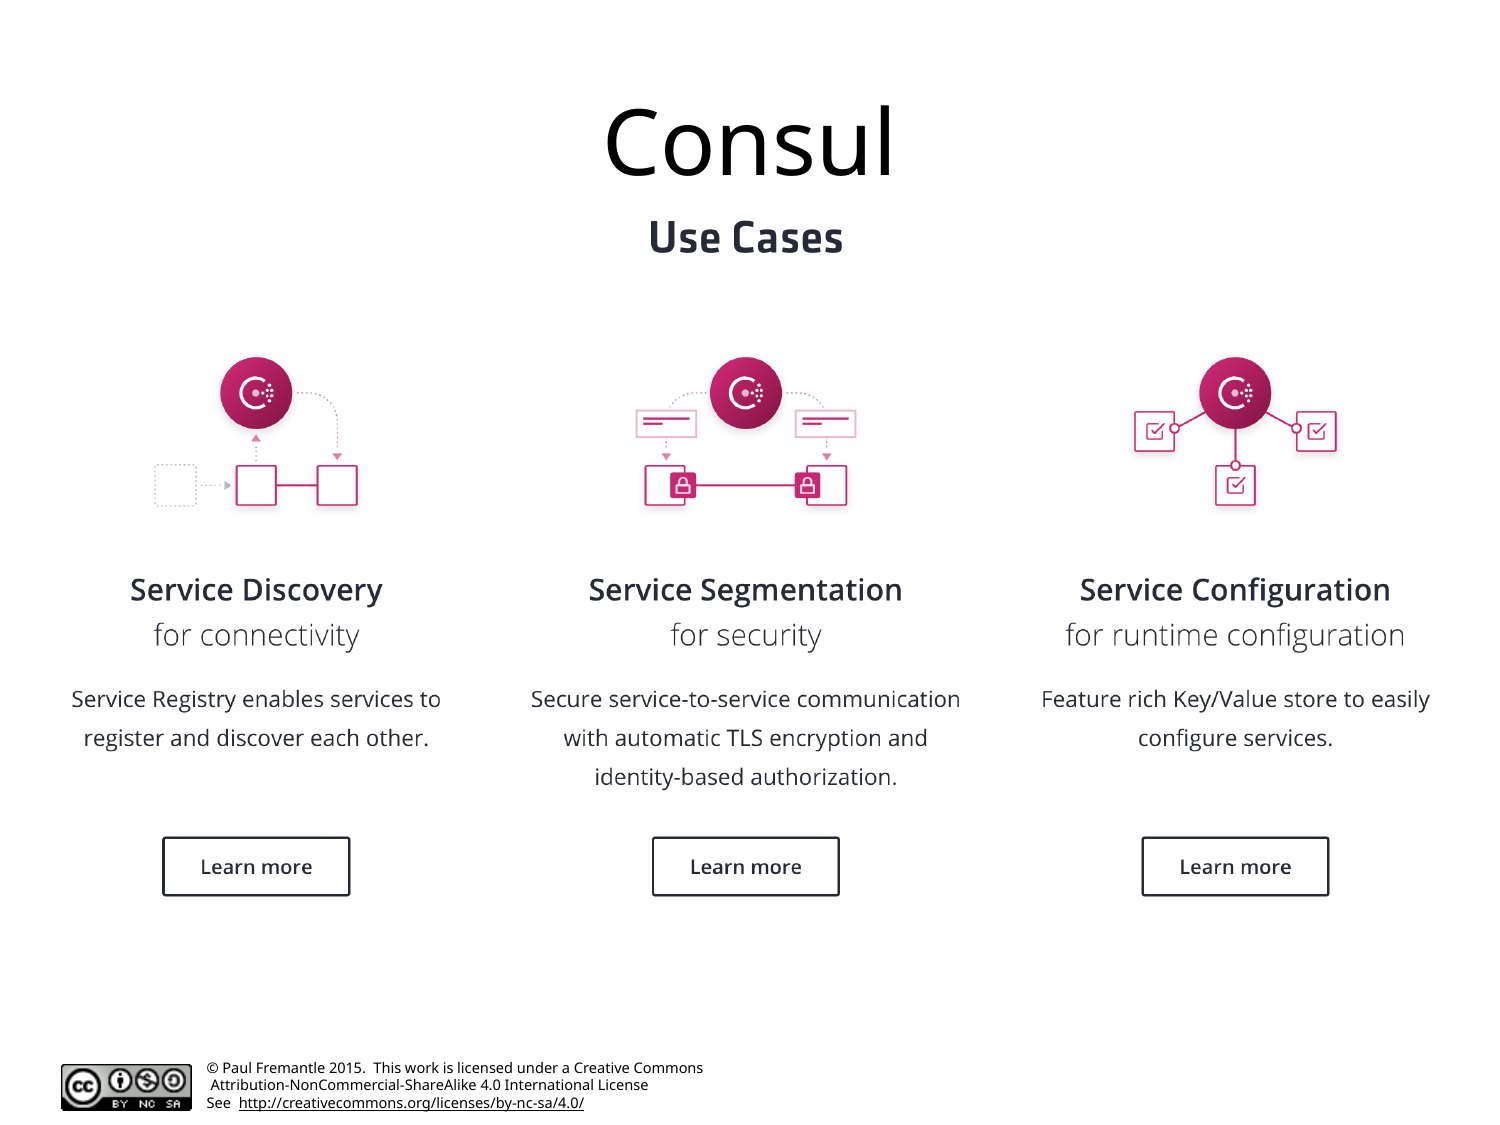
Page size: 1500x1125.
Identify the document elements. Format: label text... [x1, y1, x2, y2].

title Consul [75, 45, 1425, 175]
picture [0, 176, 1500, 945]
picture [61, 1064, 192, 1111]
